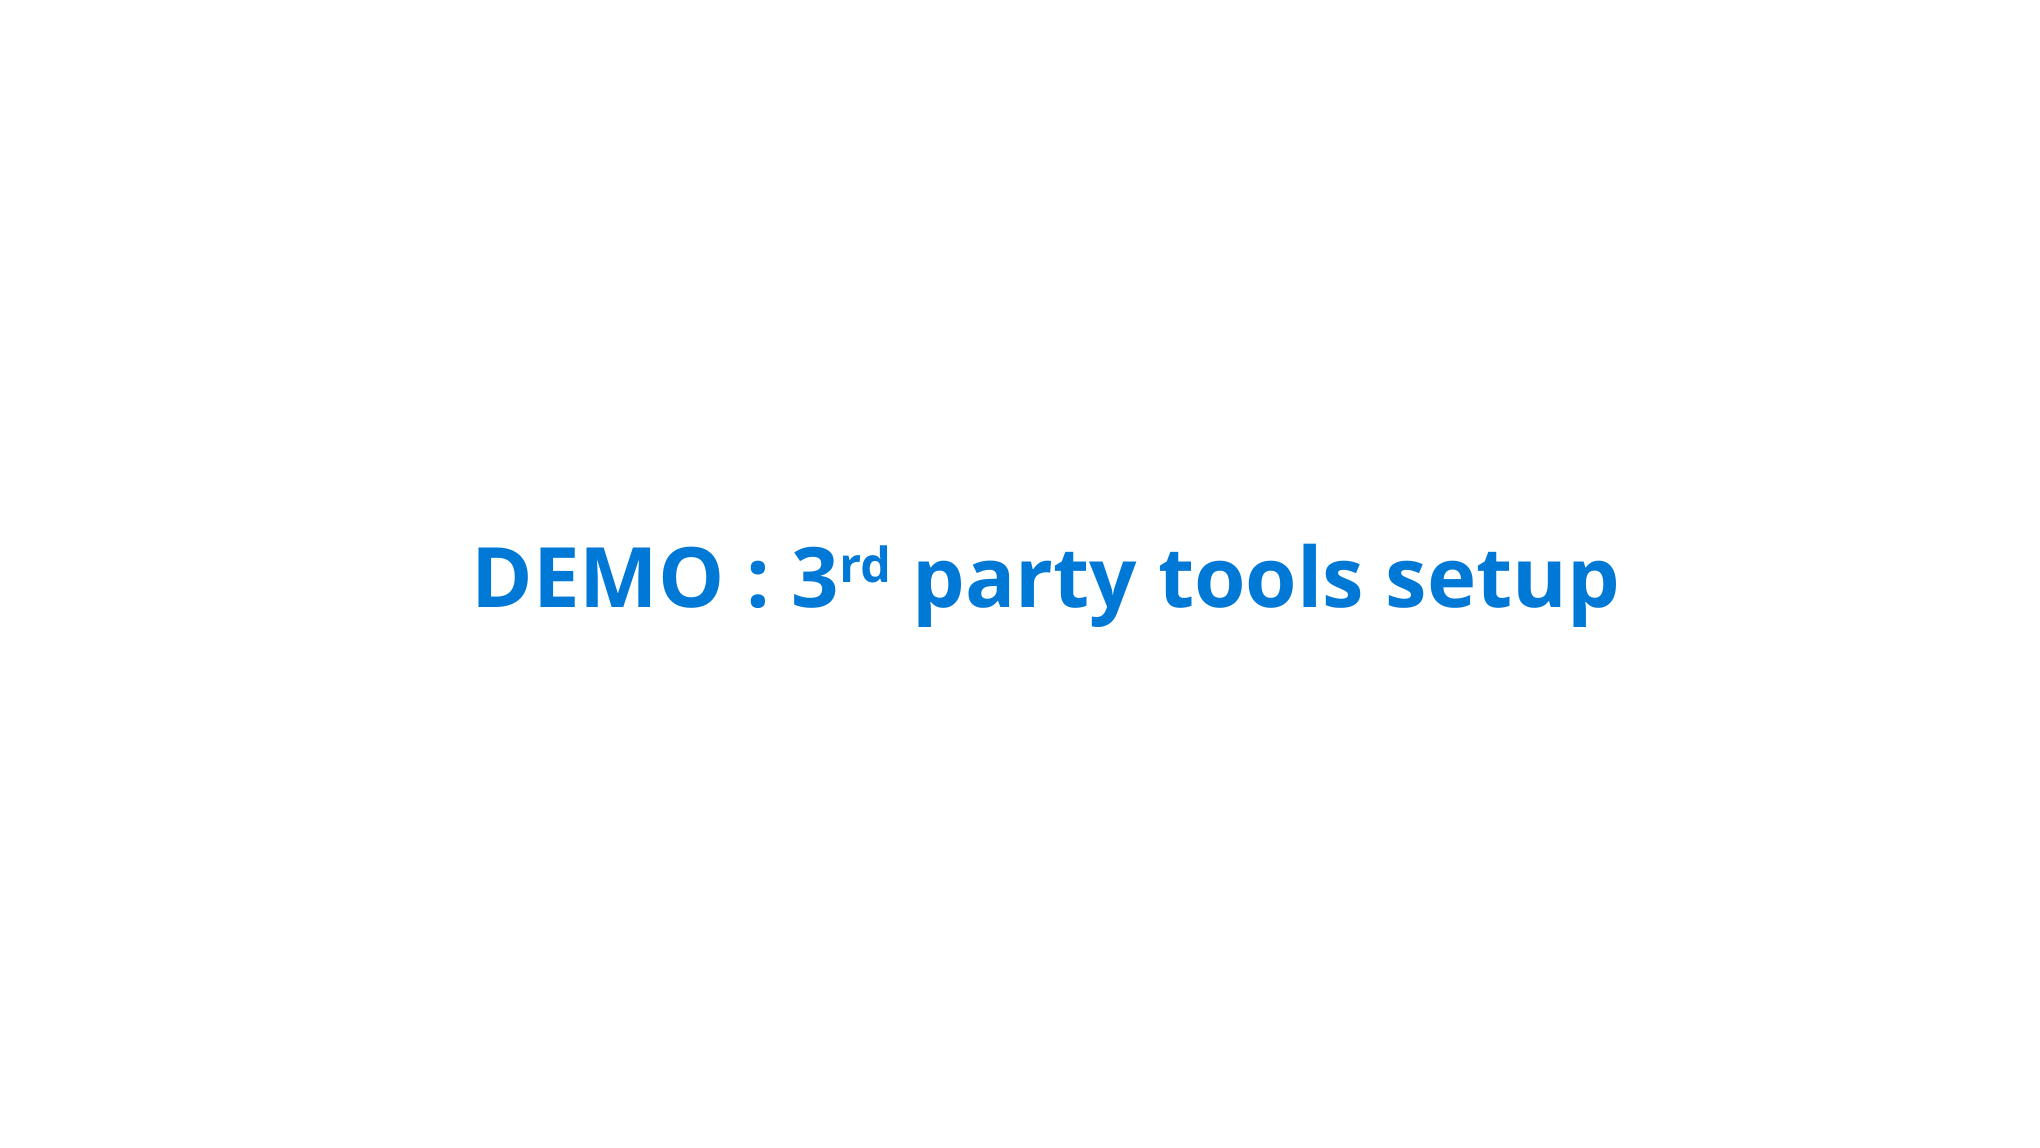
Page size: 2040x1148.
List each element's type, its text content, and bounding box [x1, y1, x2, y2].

title DEMO : 3rd party tools setup [469, 521, 1624, 716]
